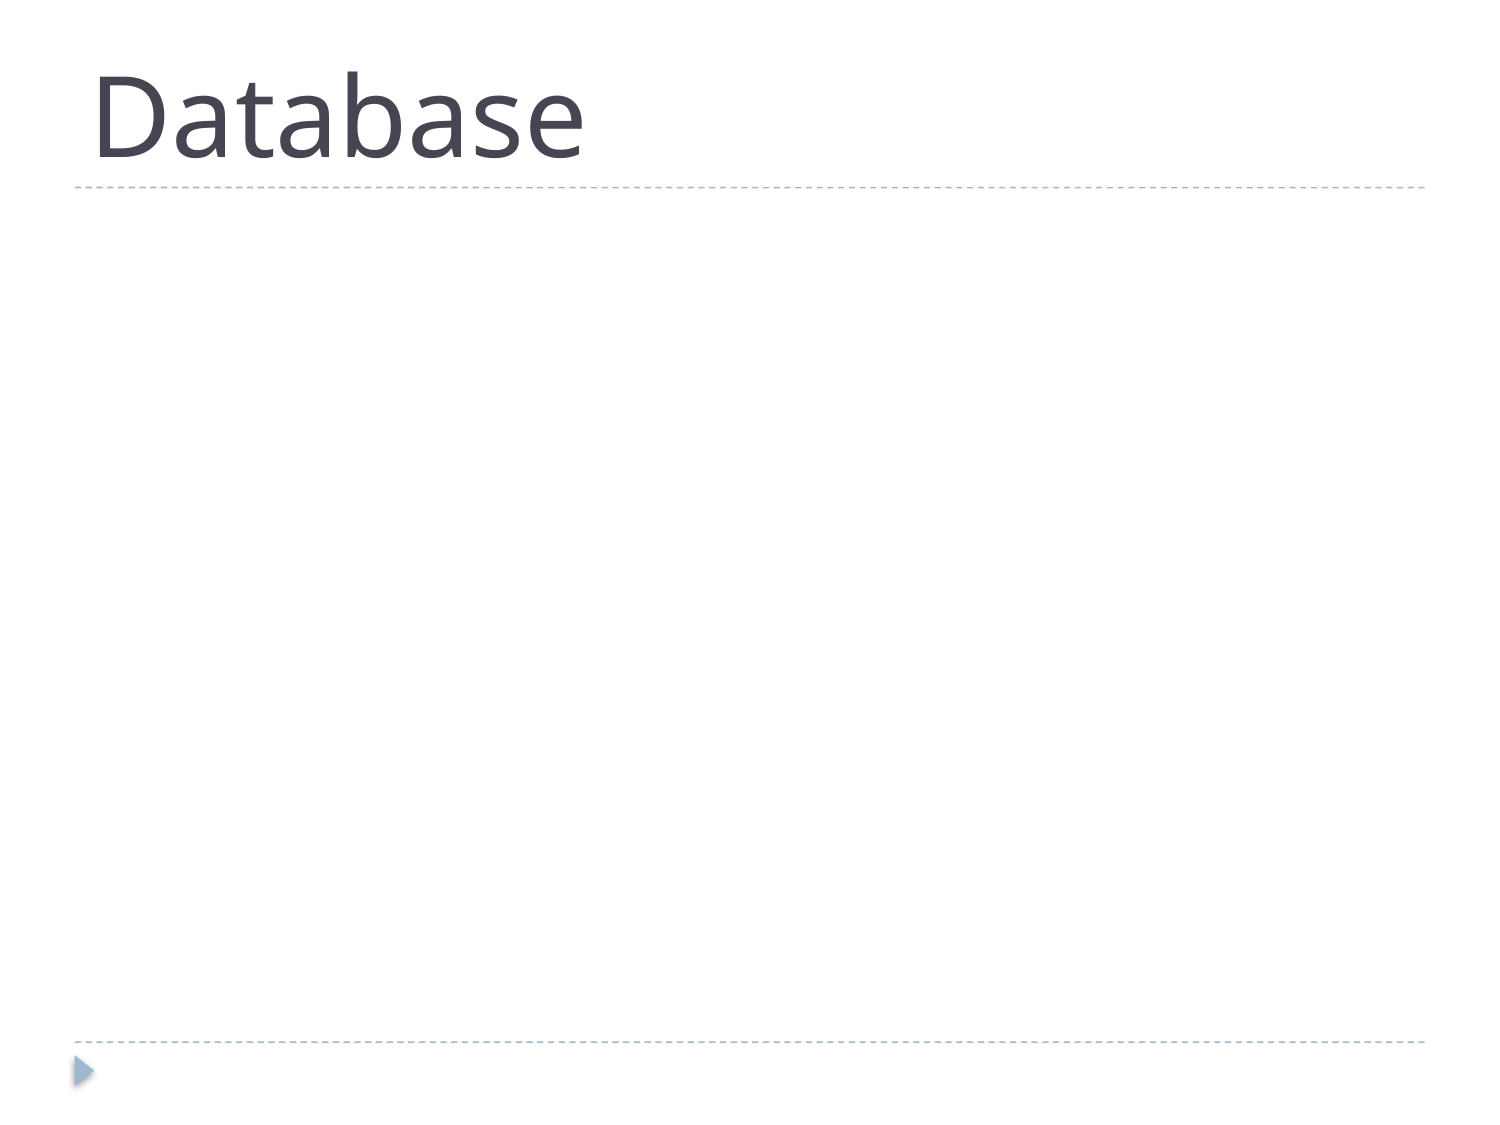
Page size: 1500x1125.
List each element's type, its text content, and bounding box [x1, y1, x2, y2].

title Database [75, 24, 1425, 188]
